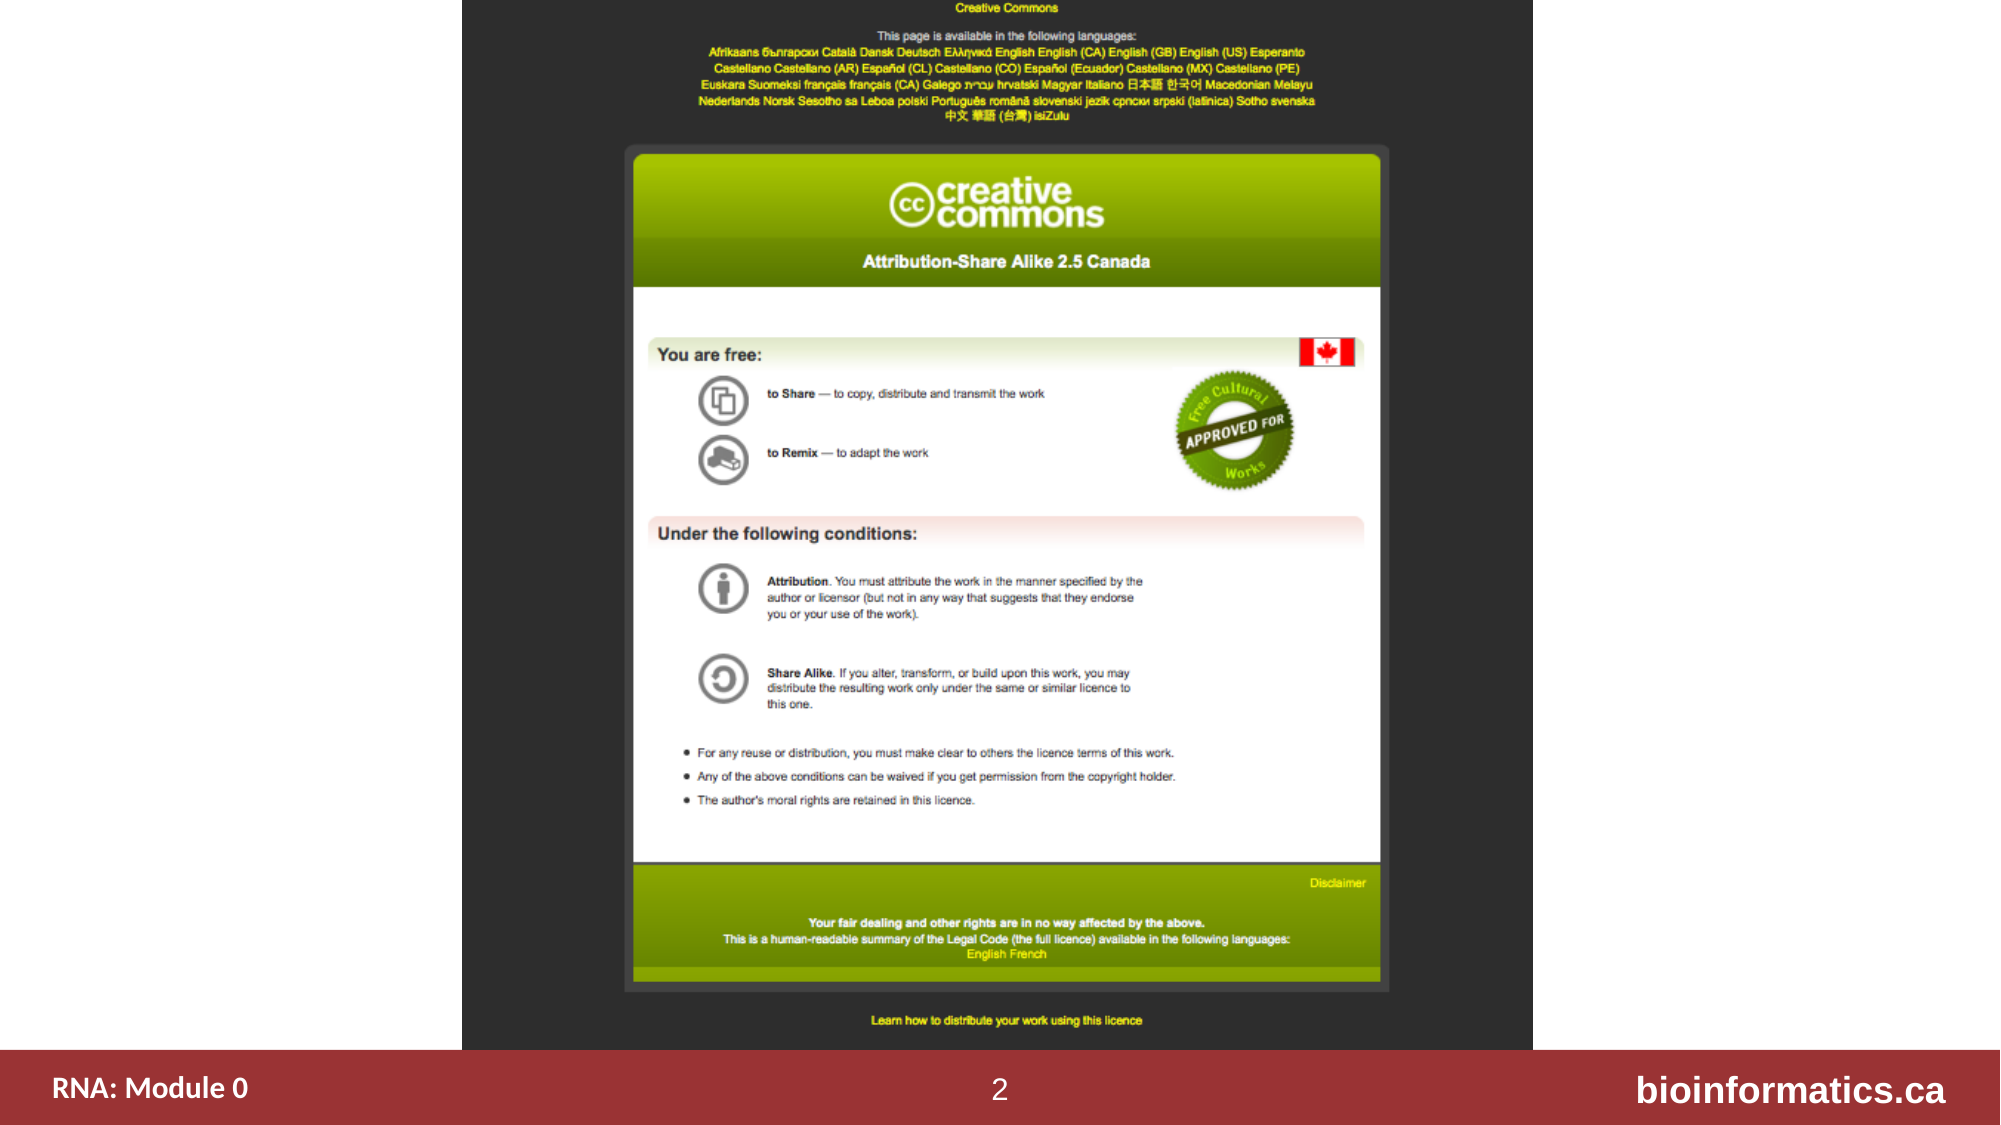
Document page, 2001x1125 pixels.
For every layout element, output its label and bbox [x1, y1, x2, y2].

picture [462, 0, 1533, 1051]
